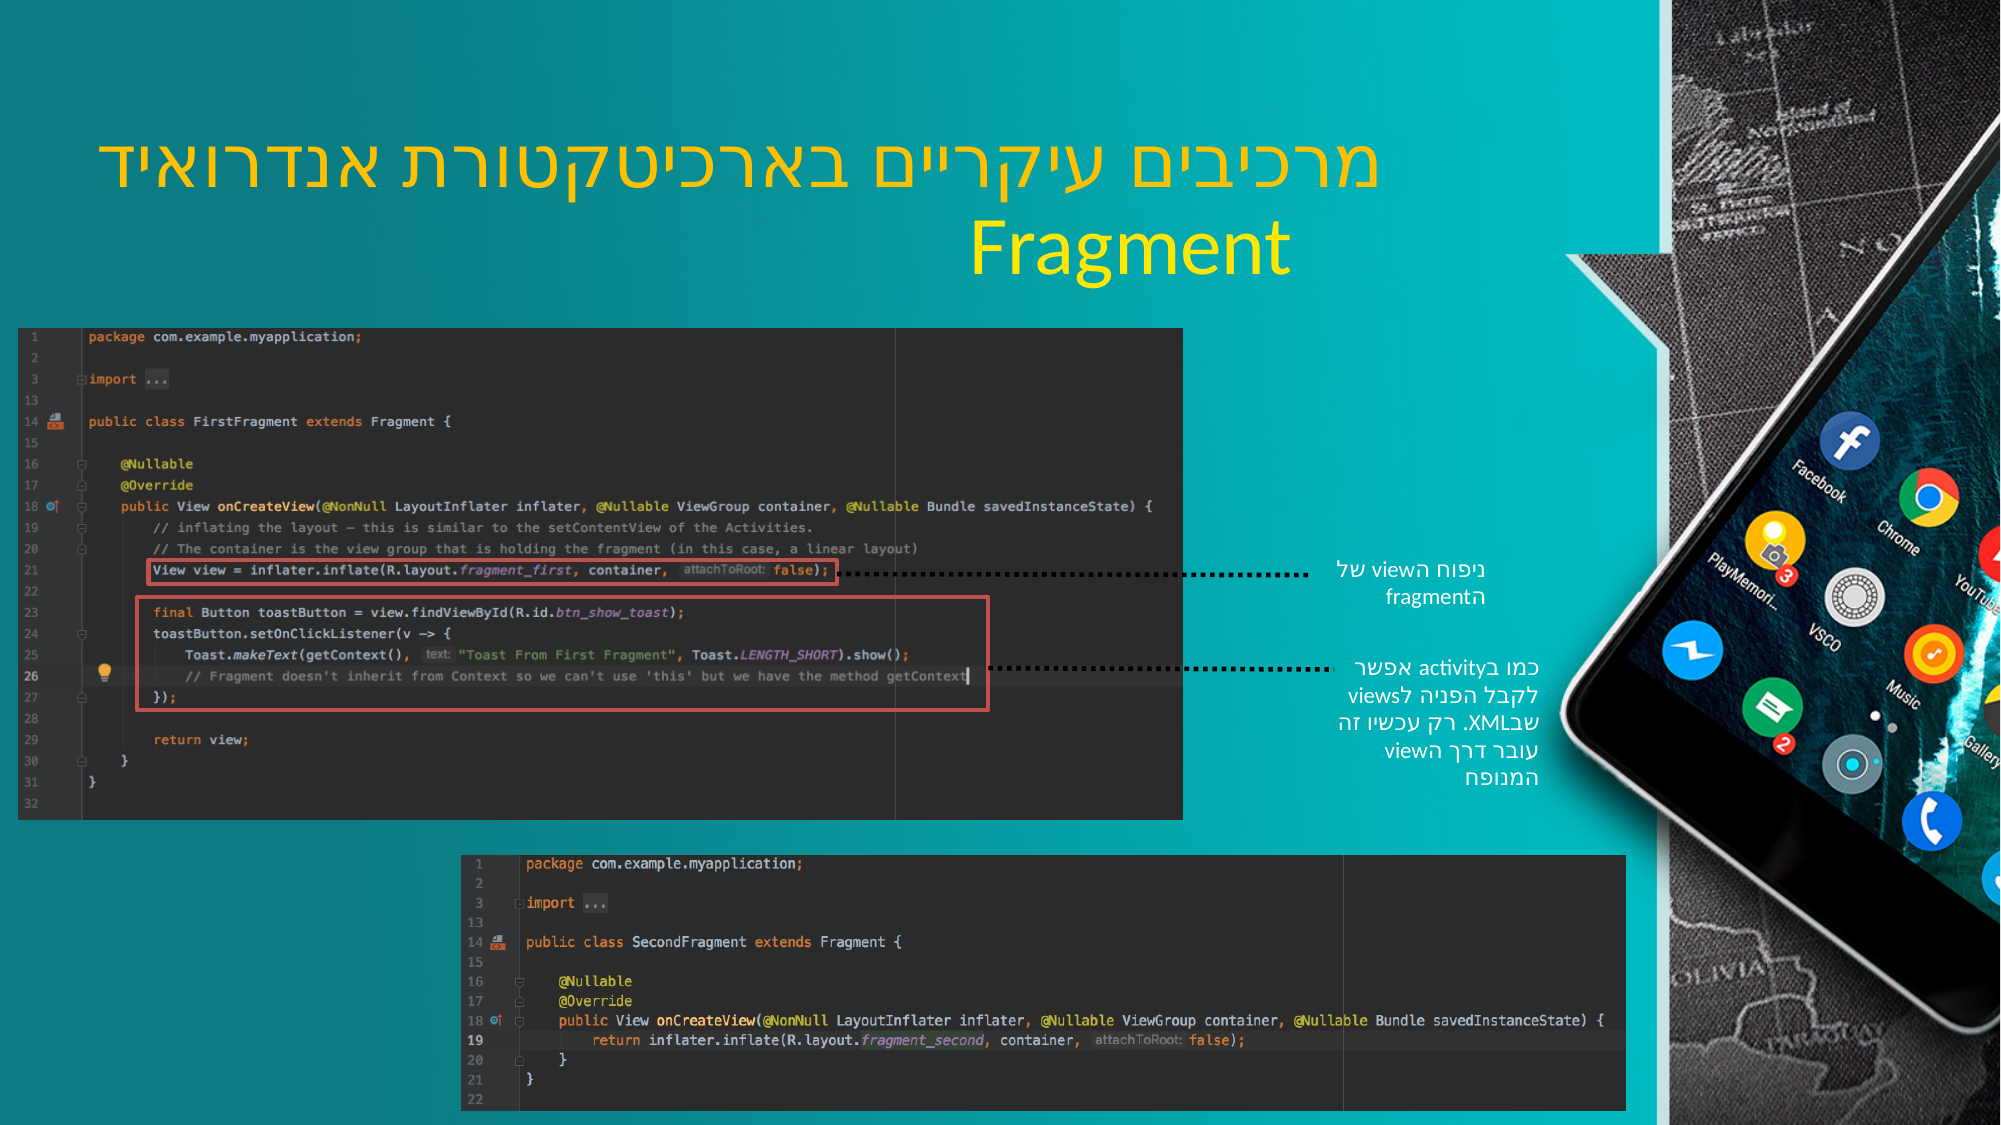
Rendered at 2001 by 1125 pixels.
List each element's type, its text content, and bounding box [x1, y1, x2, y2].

text_box Fragment [98, 178, 1309, 304]
title מרכיבים עיקריים בארכיטקטורת אנדרואיד [42, 94, 1401, 221]
picture [0, 0, 2001, 1125]
text_box כמו בactivity אפשר לקבל הפניה לviews שבXML. רק עכשיו זה עובר דרך הview המנופח [1317, 645, 1555, 798]
text_box ניפוח הview של הfragment [1264, 546, 1502, 617]
picture [1995, 876, 2001, 889]
